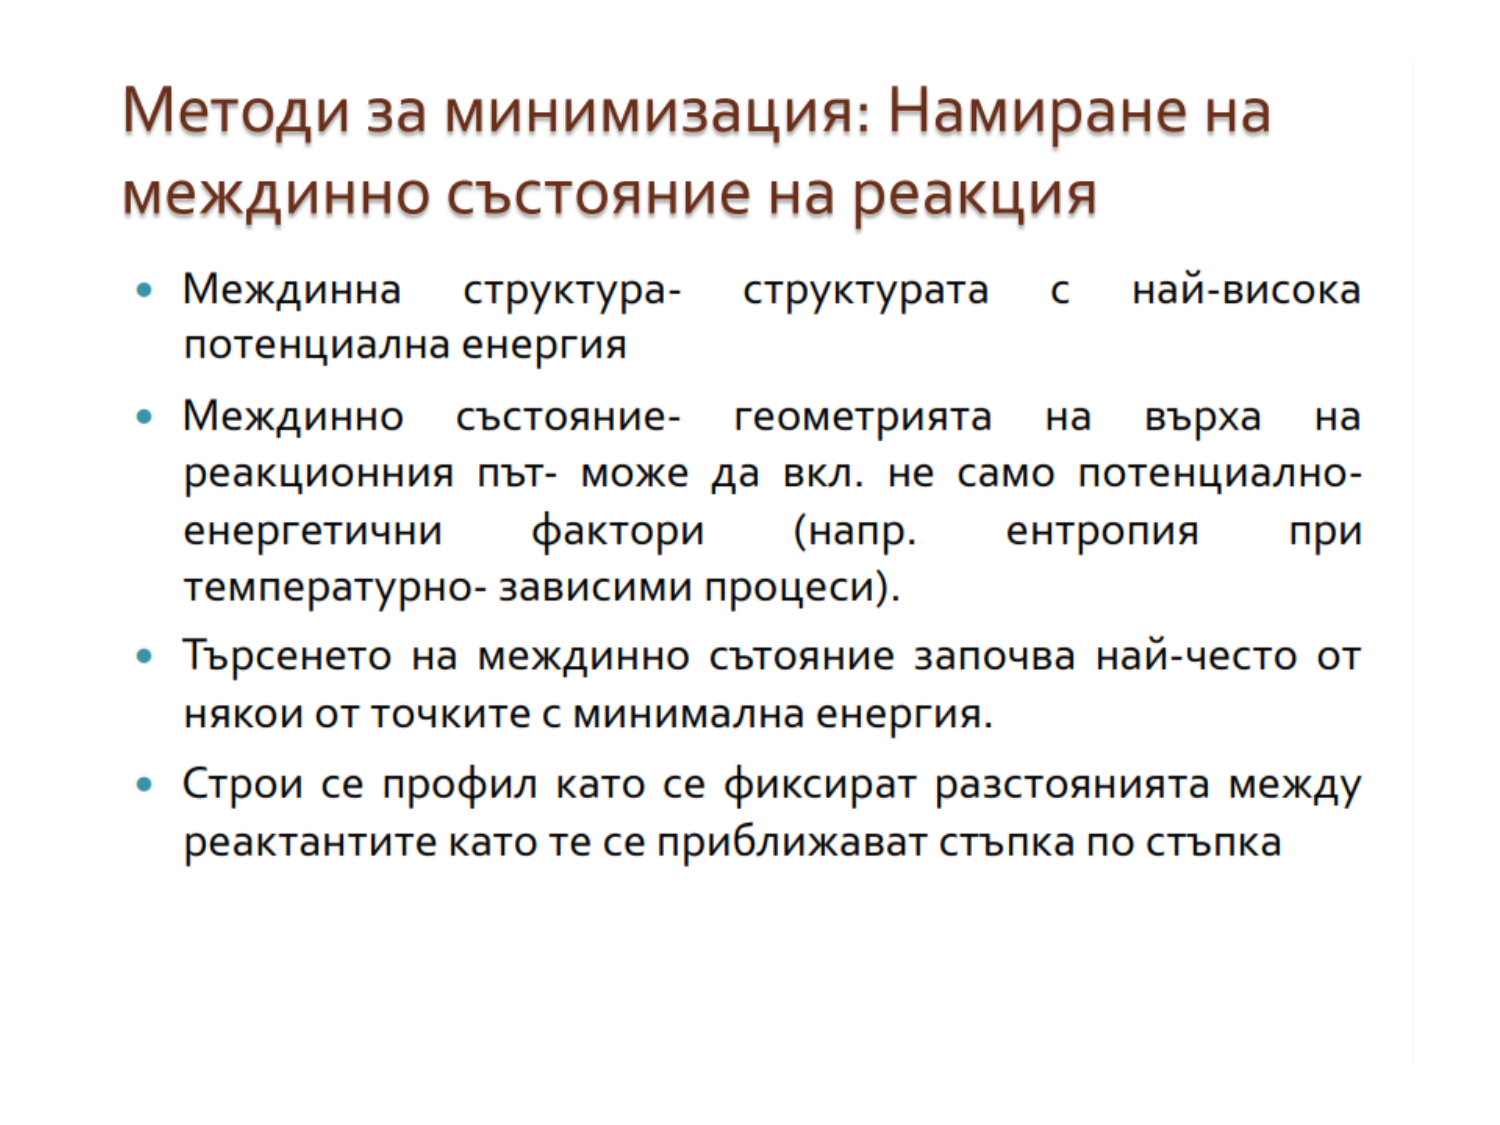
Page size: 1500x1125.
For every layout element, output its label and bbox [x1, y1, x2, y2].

picture [70, 61, 1430, 1064]
